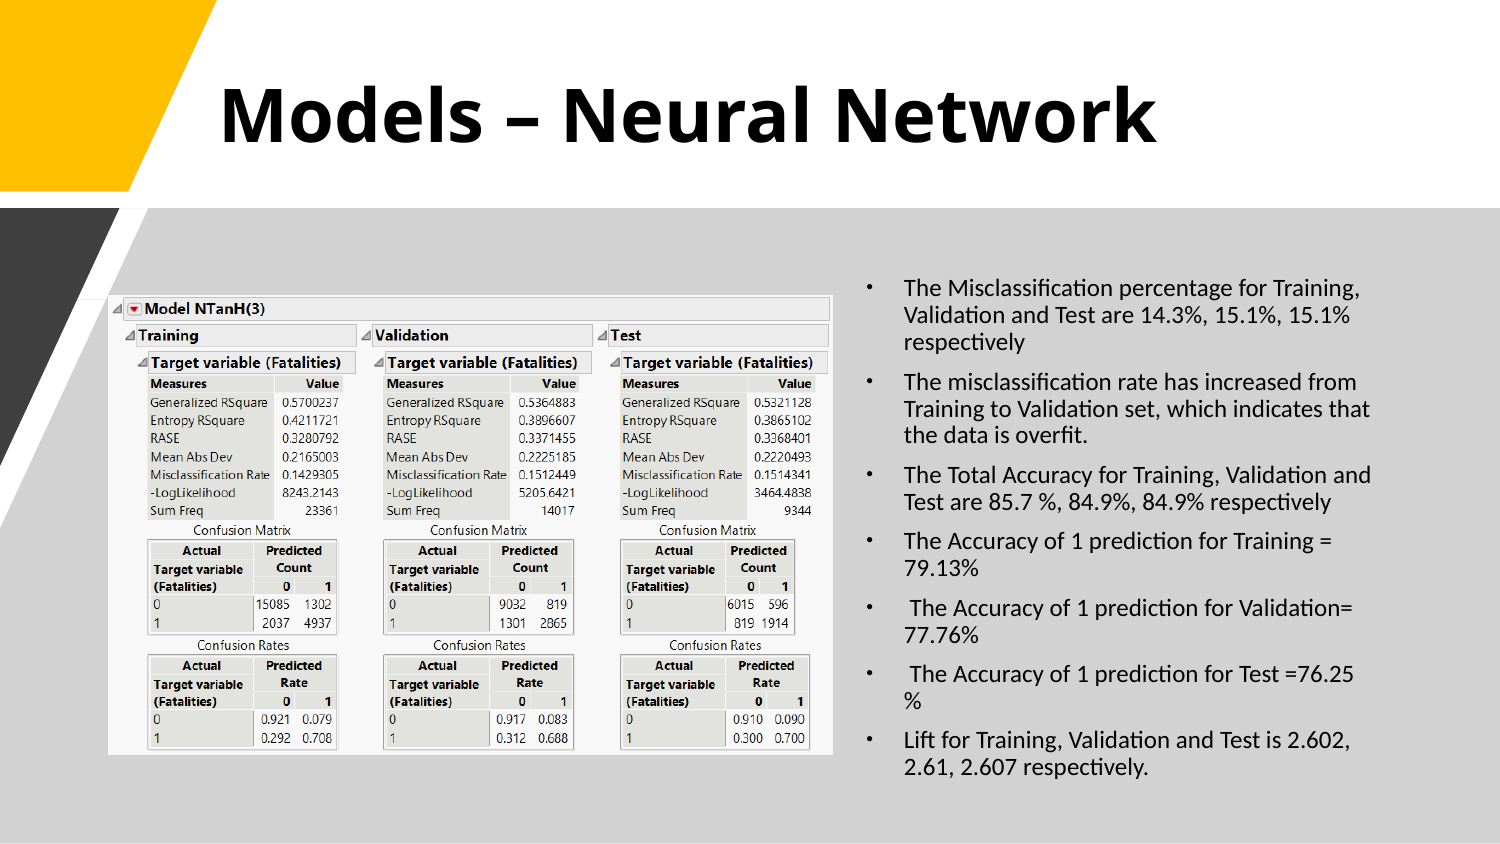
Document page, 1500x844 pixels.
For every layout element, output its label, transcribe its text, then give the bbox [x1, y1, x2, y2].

title Models – Neural Network [203, 45, 1356, 192]
text_box [0, 207, 122, 467]
subtitle The Misclassification percentage for Training, Validation and Test are 14.3%, 15.1%, 15.1% respectively The misclassification rate has increased from Training to Validation set, which indicates that the data is overfit. The Total Accuracy for Training, Validation and Test are 85.7 %, 84.9%, 84.9% respectively The Accuracy of 1 prediction for Training = 79.13% The Accuracy of 1 prediction for Validation= 77.76% The Accuracy of 1 prediction for Test =76.25 % Lift for Training, Validation and Test is 2.602, 2.61, 2.607 respectively. [832, 267, 1398, 817]
text_box [0, 0, 219, 193]
text_box [0, 207, 1500, 844]
picture [108, 295, 833, 756]
